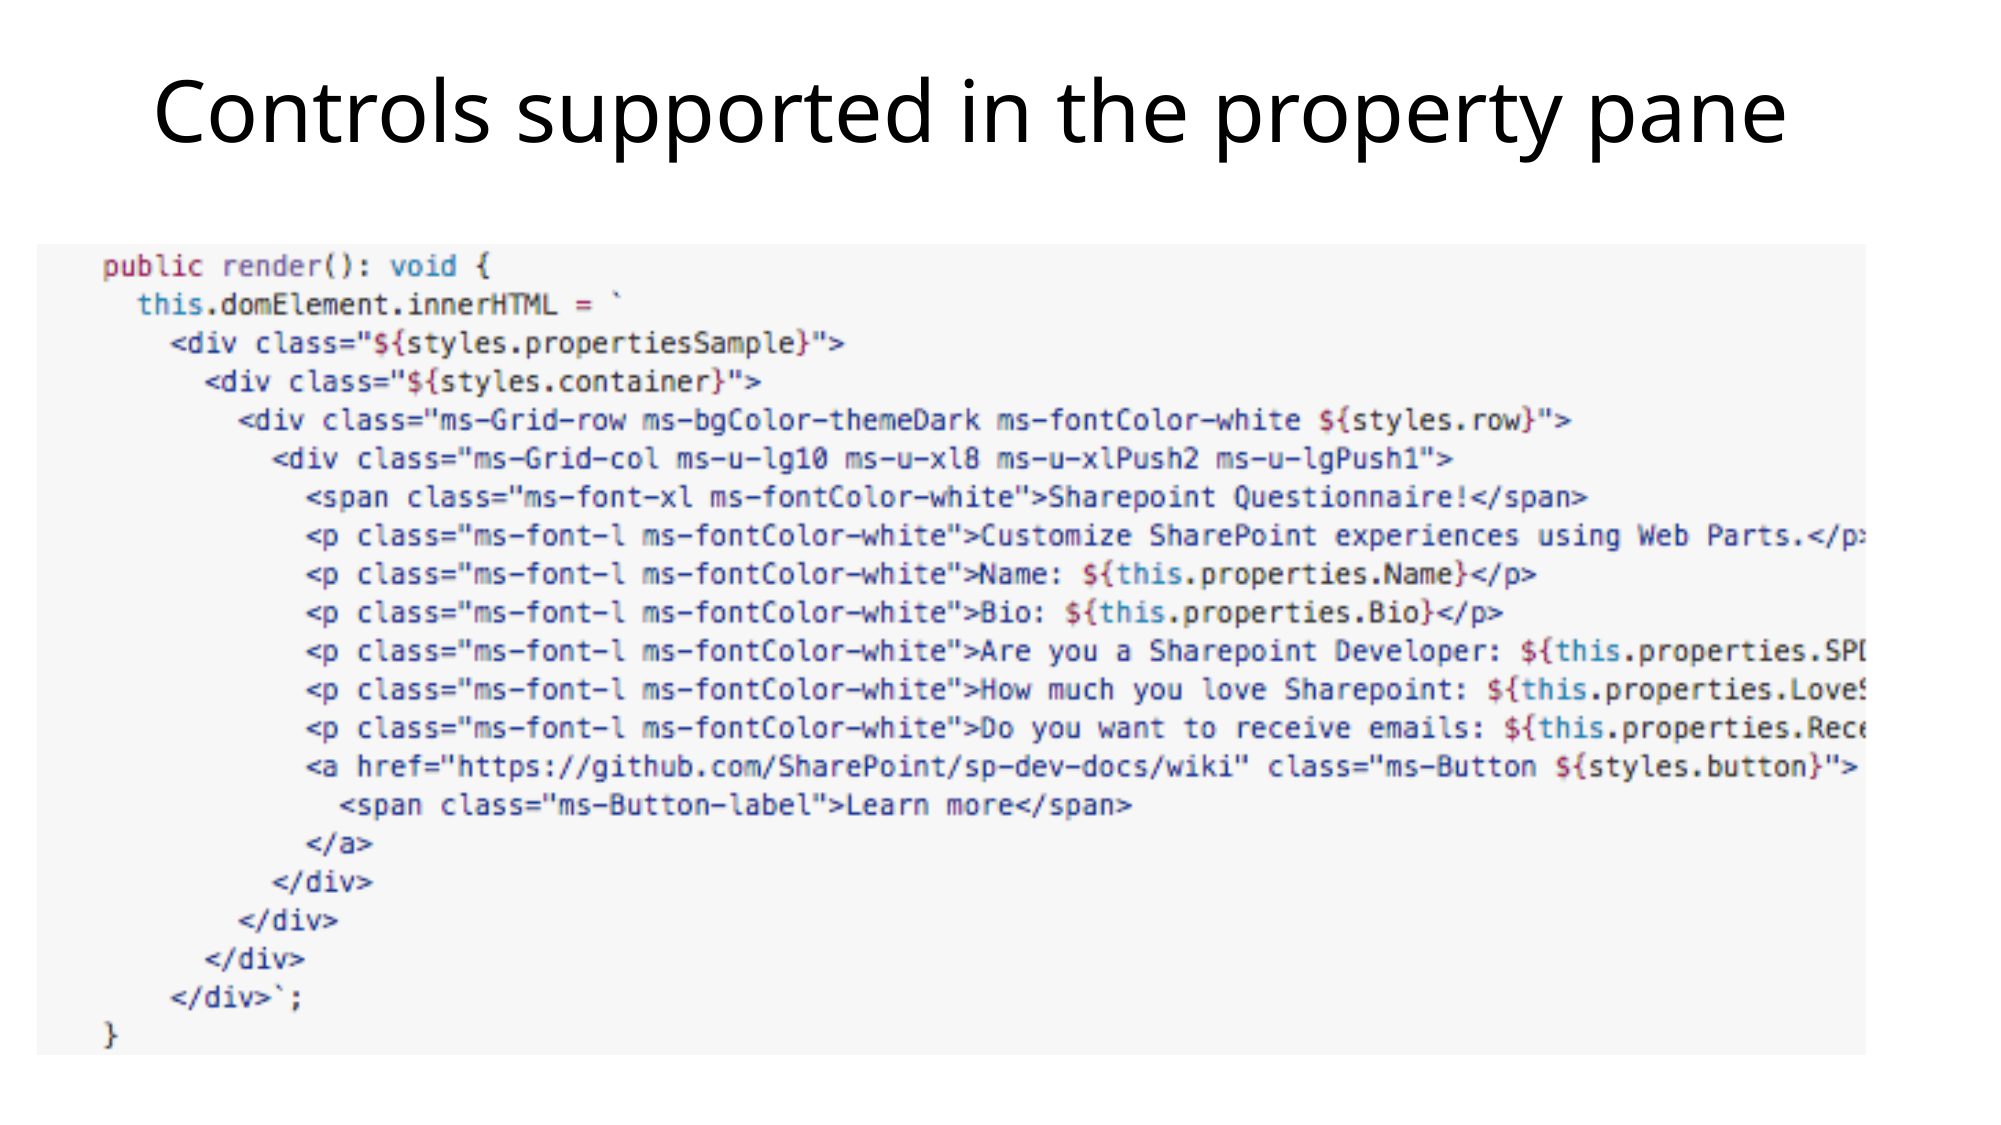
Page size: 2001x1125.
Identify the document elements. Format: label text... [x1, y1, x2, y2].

title Controls supported in the property pane [137, 59, 1863, 170]
picture [36, 244, 1889, 1055]
